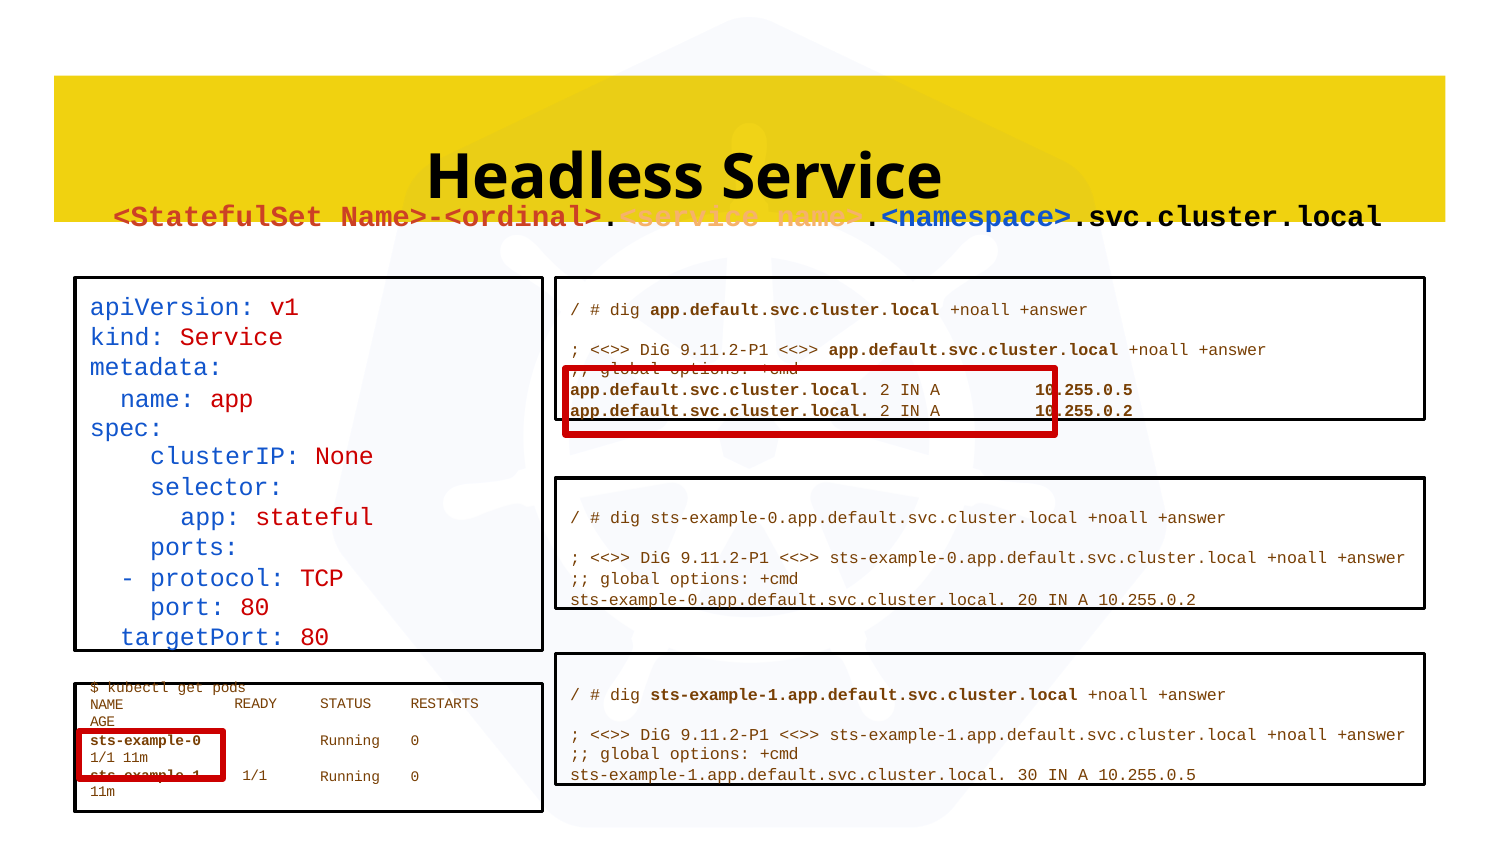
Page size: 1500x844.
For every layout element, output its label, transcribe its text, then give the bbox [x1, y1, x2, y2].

text_box 11m [87, 790, 119, 800]
title Headless Service [1176, 46, 1429, 212]
text_box / # dig sts-example-0.app.default.svc.cluster.local +noall +answer ; <<>> DiG 9.11.2-P1 <<>> sts-example-0.app.default.svc.cluster.local +noall +answer ;; global options: +cmd sts-example-0.app.default.svc.cluster.local. 20 IN A 10.255.0.2 [1176, 477, 1425, 609]
title Headless Service [71, 46, 322, 212]
text_box apiVersion: v1 kind: Service metadata: name: app spec: clusterIP: None selector: app: stateful ports: - protocol: TCP port: 80 targetPort: 80 [74, 277, 322, 364]
text_box / # dig app.default.svc.cluster.local +noall +answer ; <<>> DiG 9.11.2-P1 <<>> app.default.svc.cluster.local +noall +answer ;; global options: +cmd app.default.svc.cluster.local. 2 IN A 10.255.0.5 app.default.svc.cluster.local. 2 IN A 10.255.0.2 [1176, 277, 1425, 420]
text_box / # dig sts-example-1.app.default.svc.cluster.local +noall +answer ; <<>> DiG 9.11.2-P1 <<>> sts-example-1.app.default.svc.cluster.local +noall +answer ;; global options: +cmd sts-example-1.app.default.svc.cluster.local. 30 IN A 10.255.0.5 [1176, 653, 1425, 785]
text_box <StatefulSet Name>-<ordinal>.<service name>.<namespace>.svc.cluster.local [111, 195, 322, 233]
text_box <StatefulSet Name>-<ordinal>.<service name>.<namespace>.svc.cluster.local [1176, 195, 1389, 233]
text_box [74, 789, 322, 812]
picture [327, 0, 1173, 844]
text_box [75, 364, 1059, 782]
